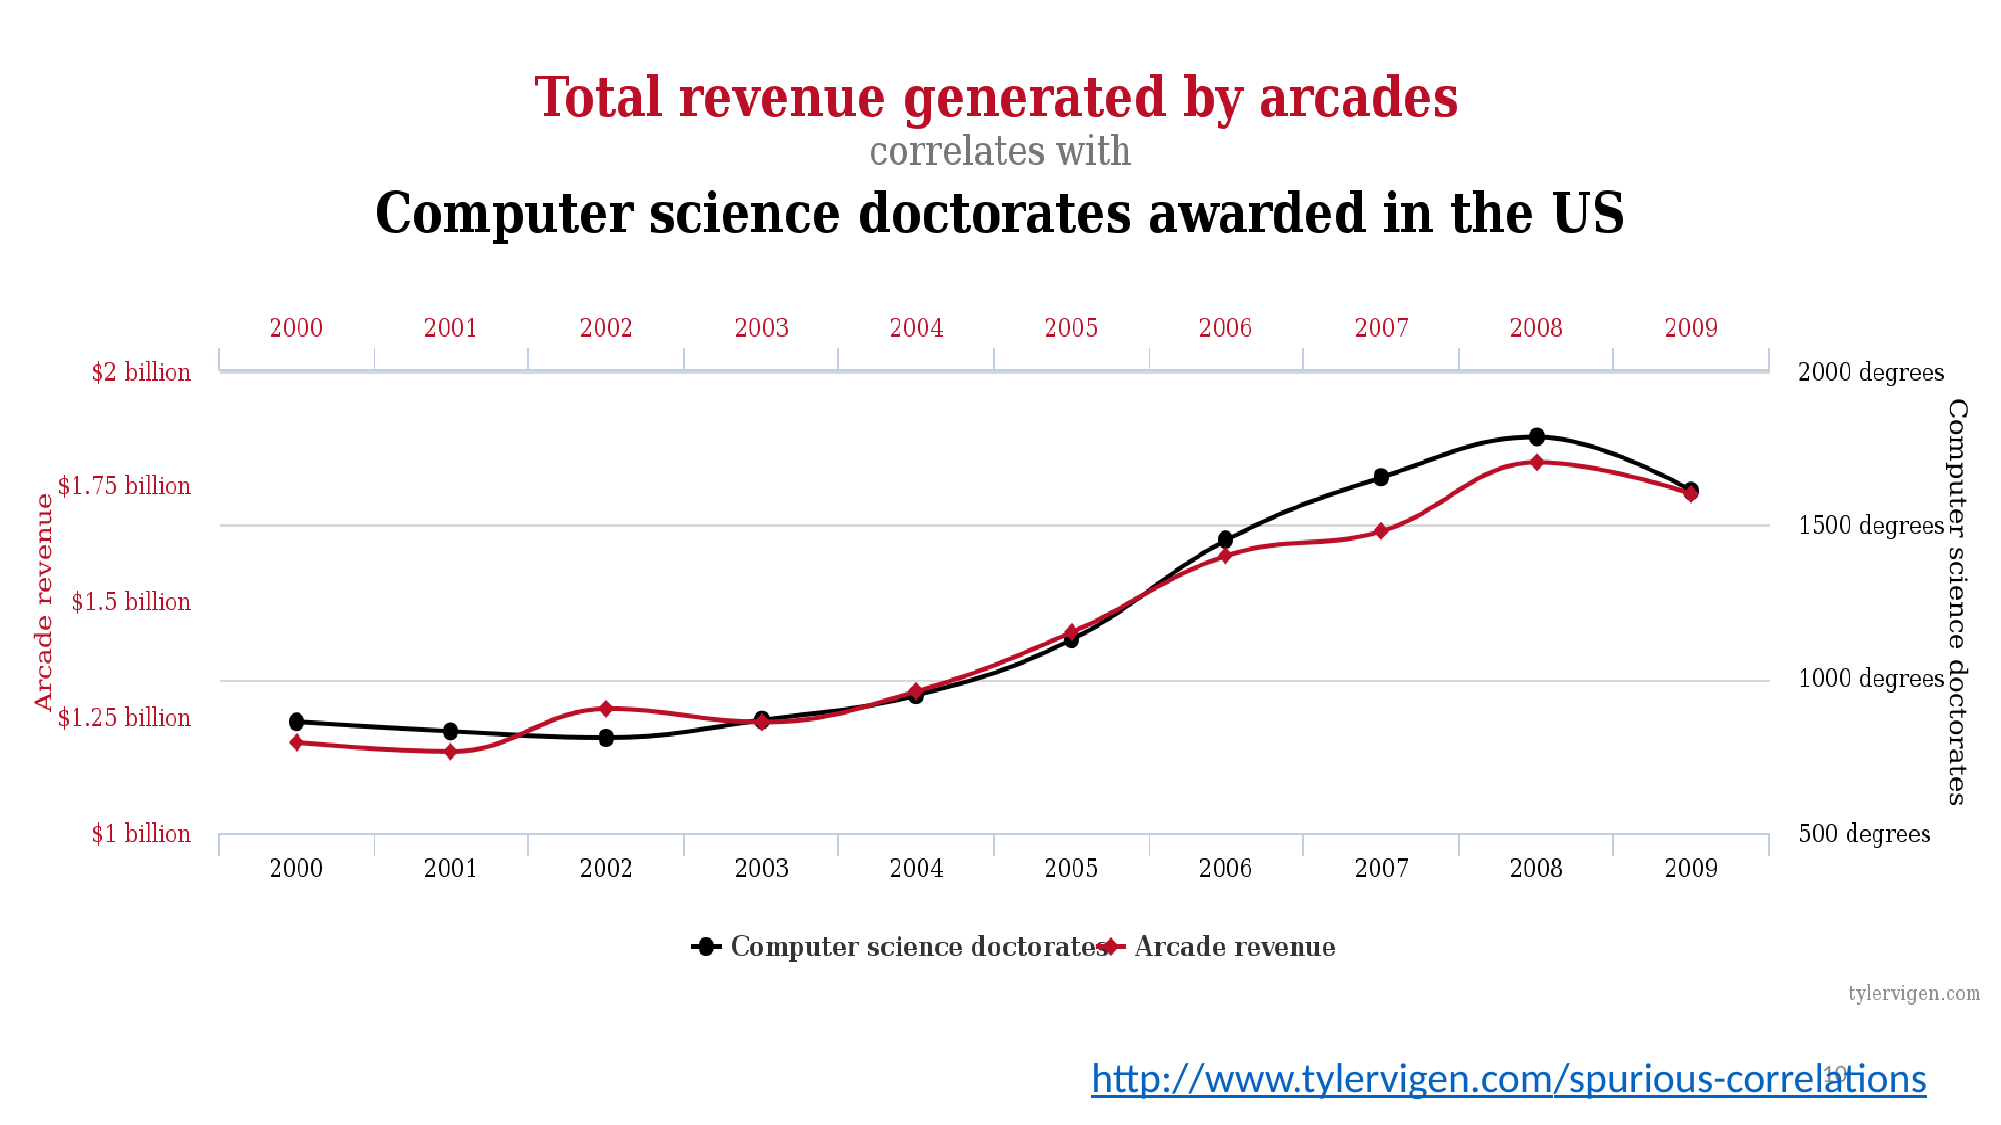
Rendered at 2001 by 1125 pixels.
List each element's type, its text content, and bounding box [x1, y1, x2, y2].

text_box http://www.tylervigen.com/spurious-correlations [1061, 1026, 2000, 1125]
picture [0, 61, 2000, 1012]
